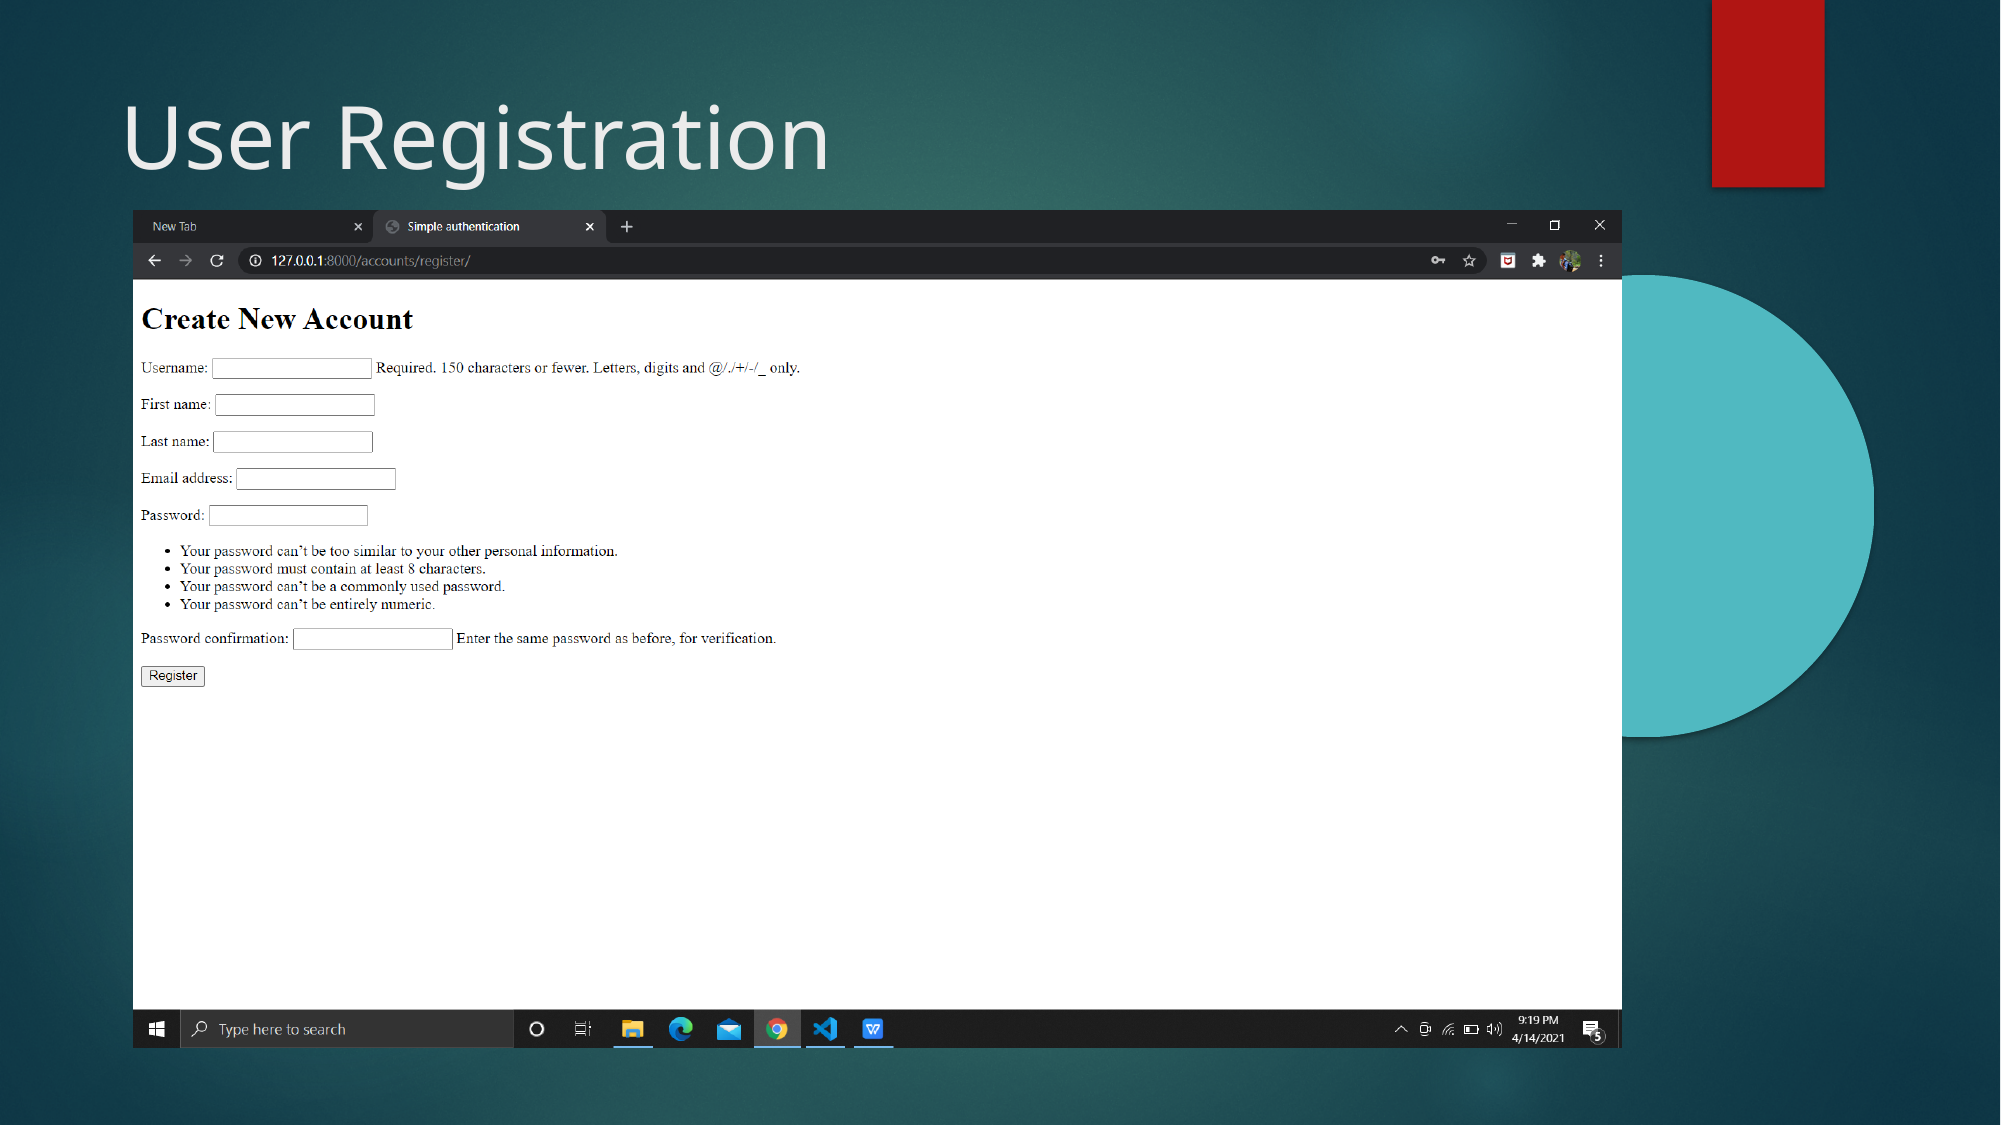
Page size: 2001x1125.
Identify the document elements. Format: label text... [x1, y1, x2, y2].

picture [0, 0, 2001, 1125]
text_box User Registration [105, 74, 1649, 304]
